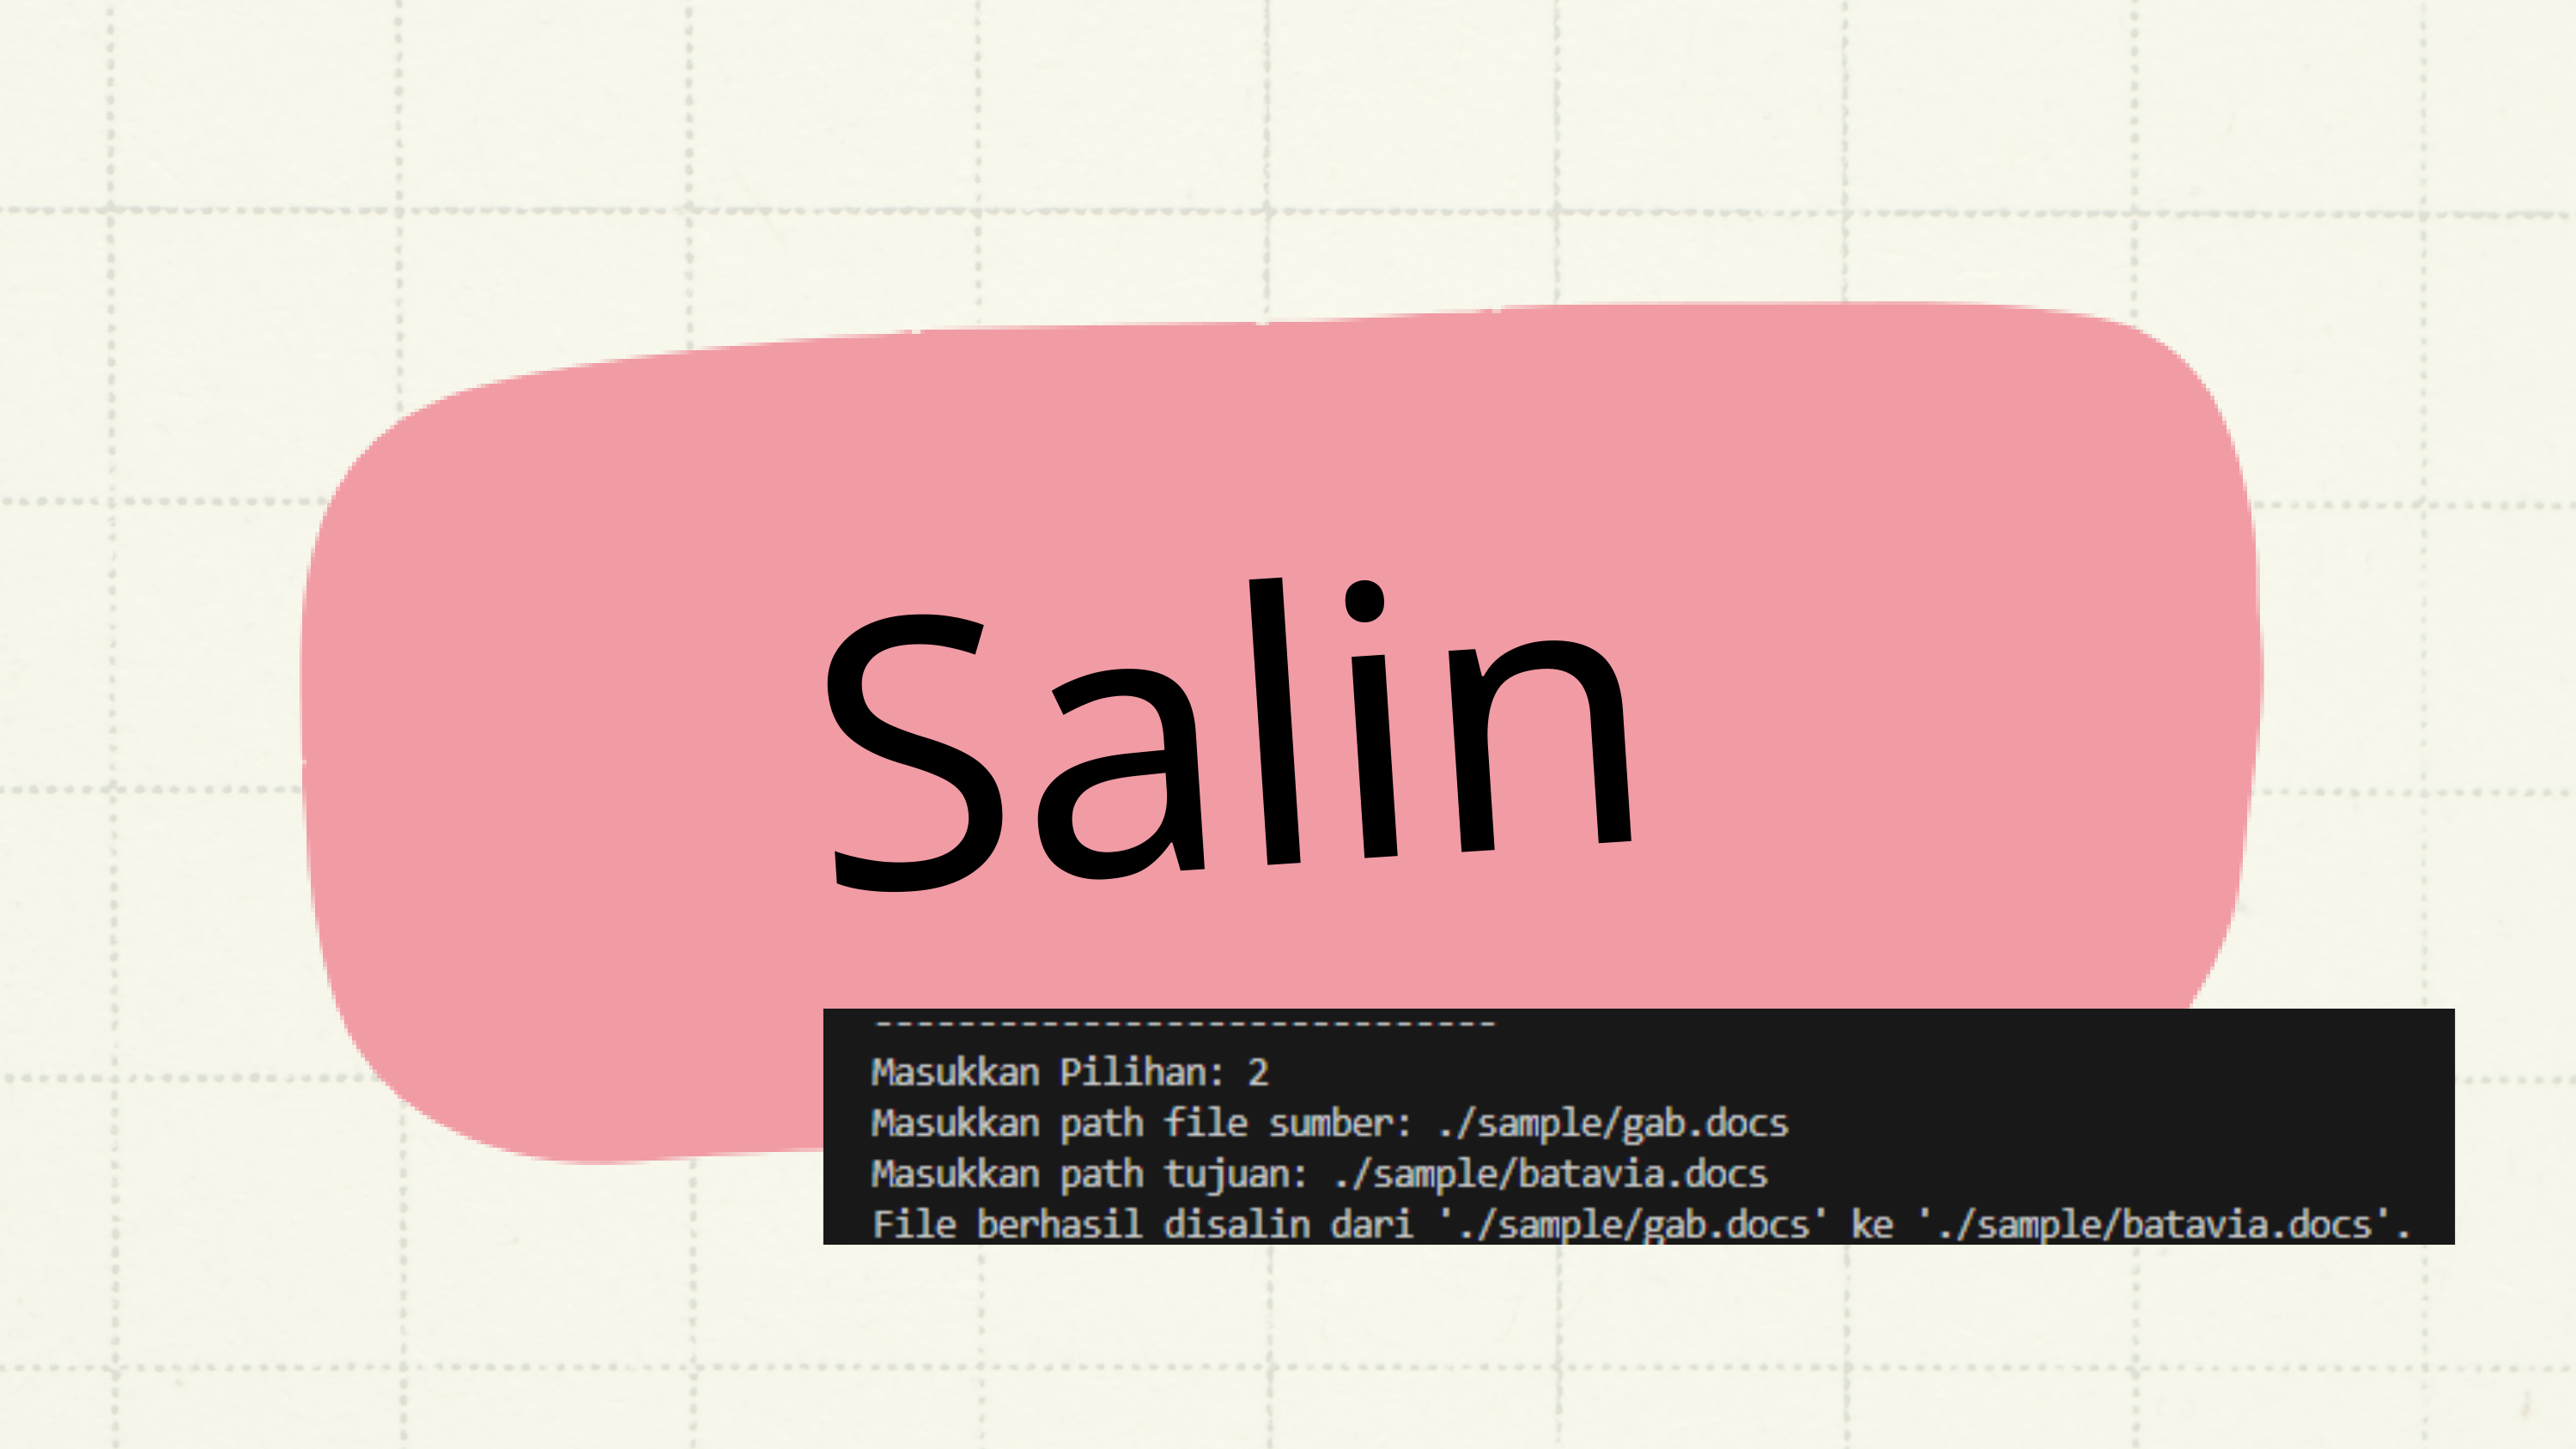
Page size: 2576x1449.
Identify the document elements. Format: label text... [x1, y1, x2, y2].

text_box Salin [457, 360, 2098, 991]
text_box [823, 1009, 2456, 1245]
text_box [299, 301, 2264, 1170]
text_box [0, 0, 2576, 1449]
